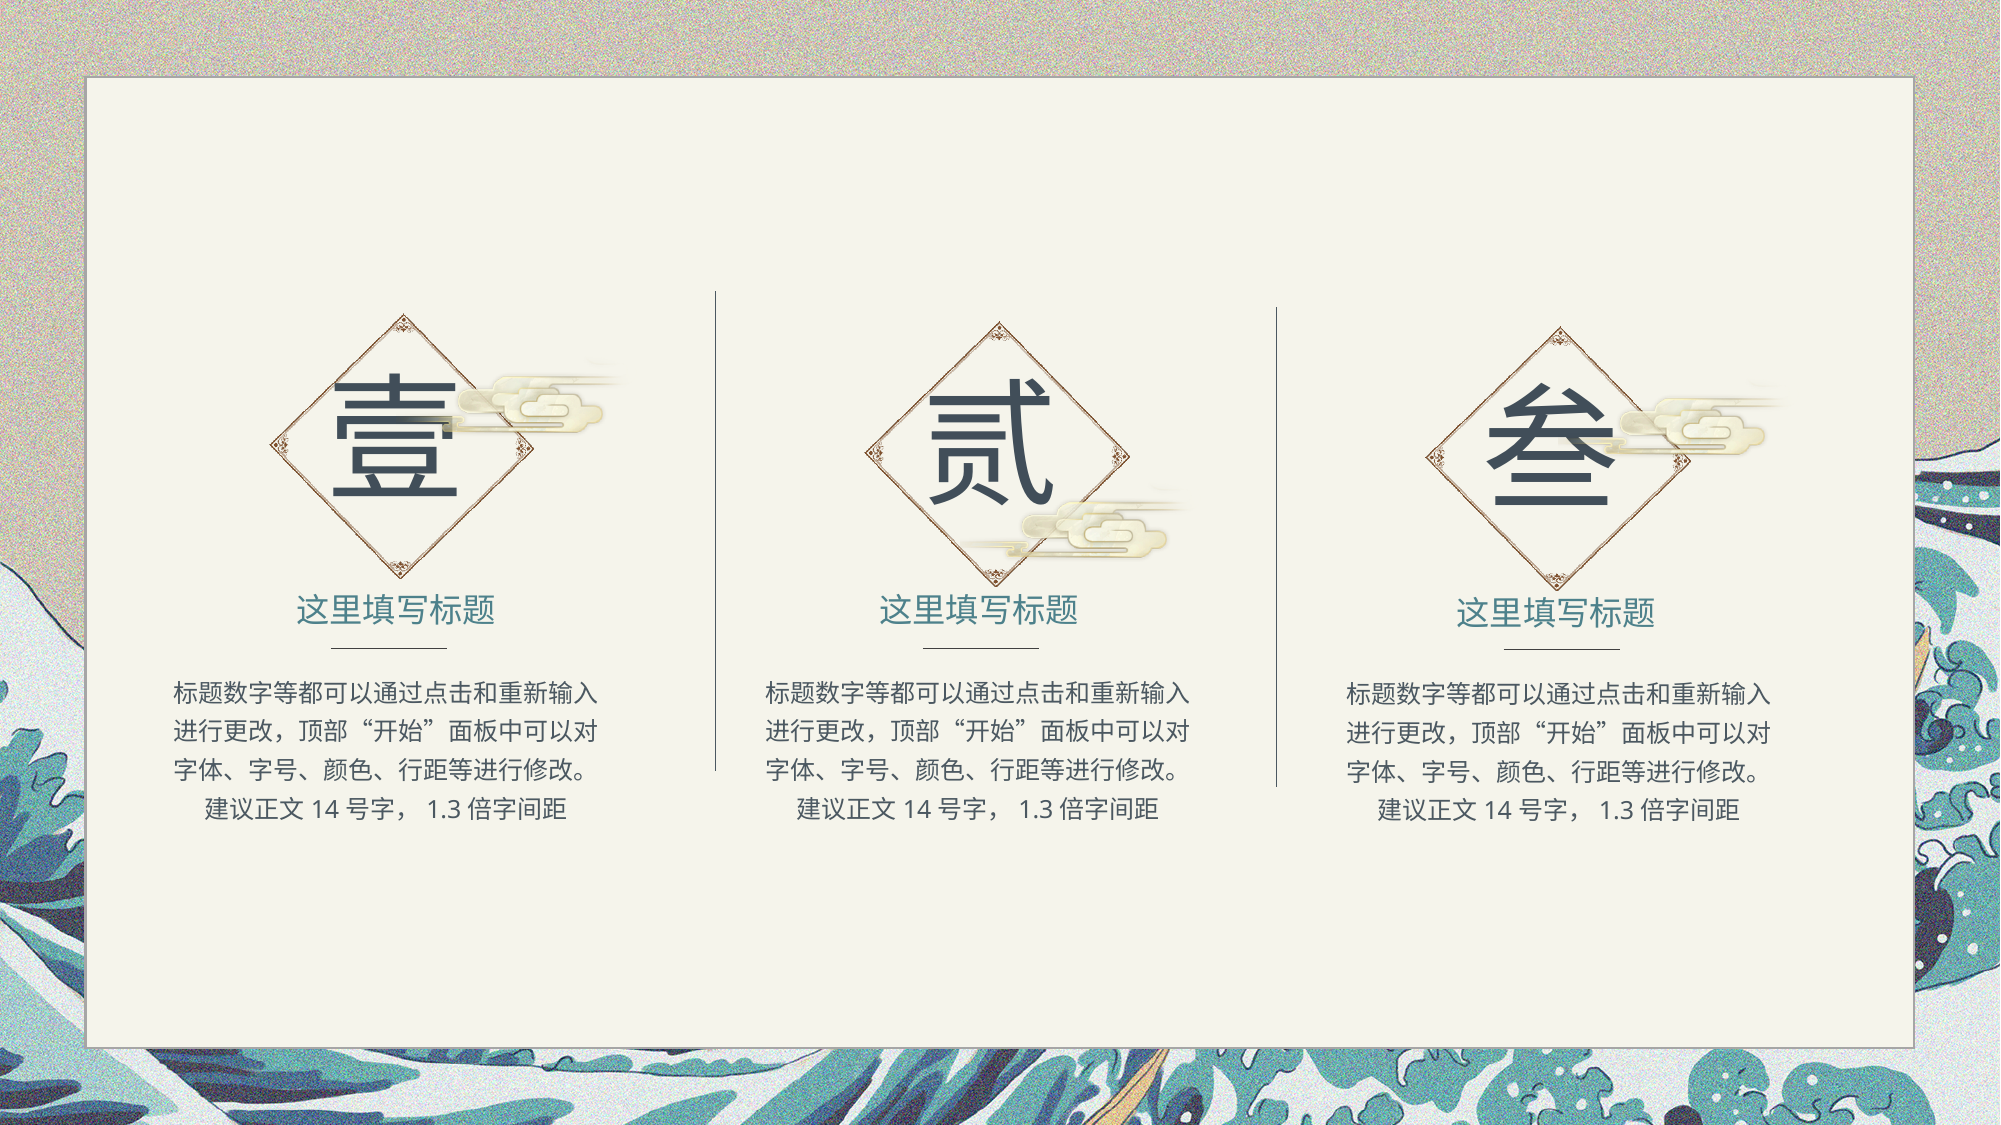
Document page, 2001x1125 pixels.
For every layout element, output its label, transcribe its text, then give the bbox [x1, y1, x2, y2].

text_box 标题数字等都可以通过点击和重新输入进行更改，顶部“开始”面板中可以对字体、字号、颜色、行距等进行修改。建议正文14号字，1.3倍字间距 [1327, 662, 1791, 833]
text_box 壹 [495, 454, 545, 525]
text_box 叁 [1652, 476, 1678, 534]
text_box 叁 [1467, 354, 1678, 367]
text_box 标题数字等都可以通过点击和重新输入进行更改，顶部“开始”面板中可以对字体、字号、颜色、行距等进行修改。建议正文14号字，1.3倍字间距 [154, 660, 619, 832]
text_box 这里填写标题 [281, 581, 561, 637]
text_box 标题数字等都可以通过点击和重新输入进行更改，顶部“开始”面板中可以对字体、字号、颜色、行距等进行修改。建议正文14号字，1.3倍字间距 [746, 660, 1211, 832]
picture [0, 0, 2000, 1125]
text_box 贰 [906, 349, 1113, 471]
text_box 这里填写标题 [864, 581, 1145, 637]
text_box 壹 [311, 344, 545, 352]
text_box 这里填写标题 [1442, 584, 1722, 640]
